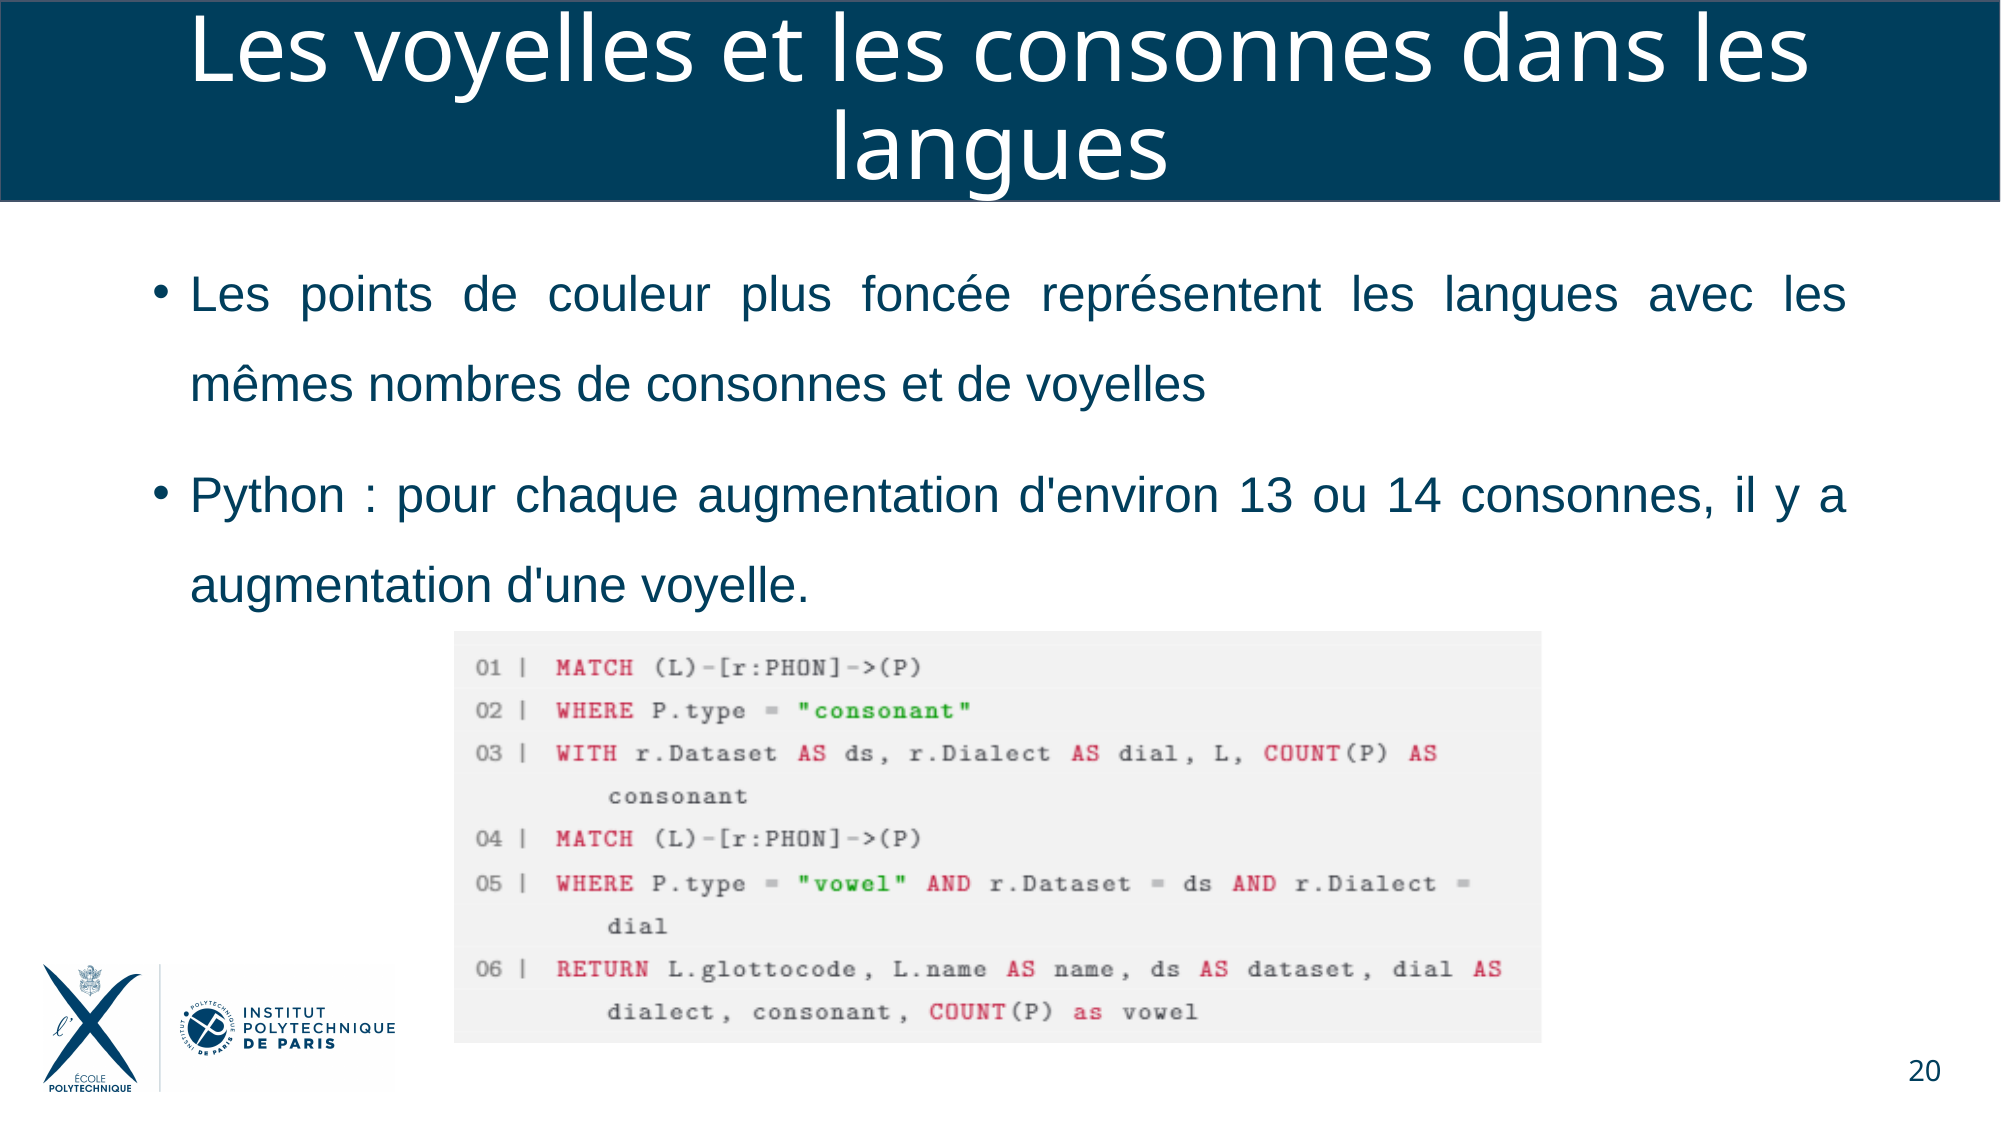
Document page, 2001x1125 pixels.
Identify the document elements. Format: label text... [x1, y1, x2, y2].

picture [43, 964, 395, 1092]
list Les points de couleur plus foncée représentent les langues avec les mêmes nombres de consonnes et de voyelles Python : pour chaque augmentation d'environ 13 ou 14 consonnes, il y a augmentation d'une voyelle. [137, 224, 1863, 939]
title Les voyelles et les consonnes dans les langues [137, 0, 1863, 210]
picture [453, 631, 1546, 1043]
slide_number 20 [1506, 1042, 1957, 1103]
